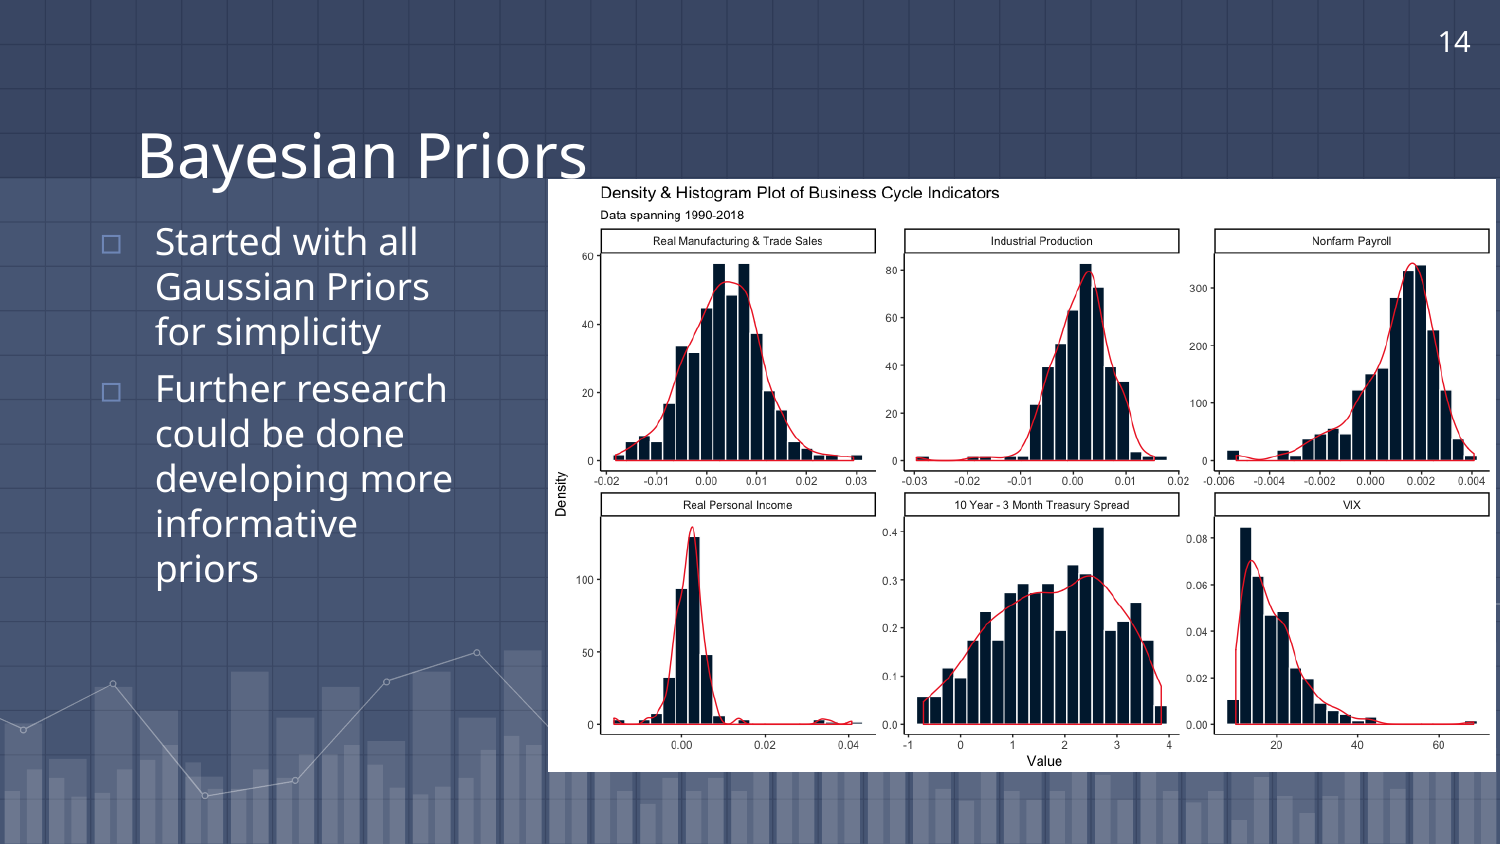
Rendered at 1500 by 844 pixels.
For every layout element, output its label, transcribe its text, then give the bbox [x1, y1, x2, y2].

slide_number 14 [1408, 0, 1500, 88]
list Started with all Gaussian Priors for simplicity Further research could be done developing more informative priors [64, 202, 472, 665]
picture [548, 179, 1496, 772]
title Bayesian Priors [121, 65, 1383, 207]
